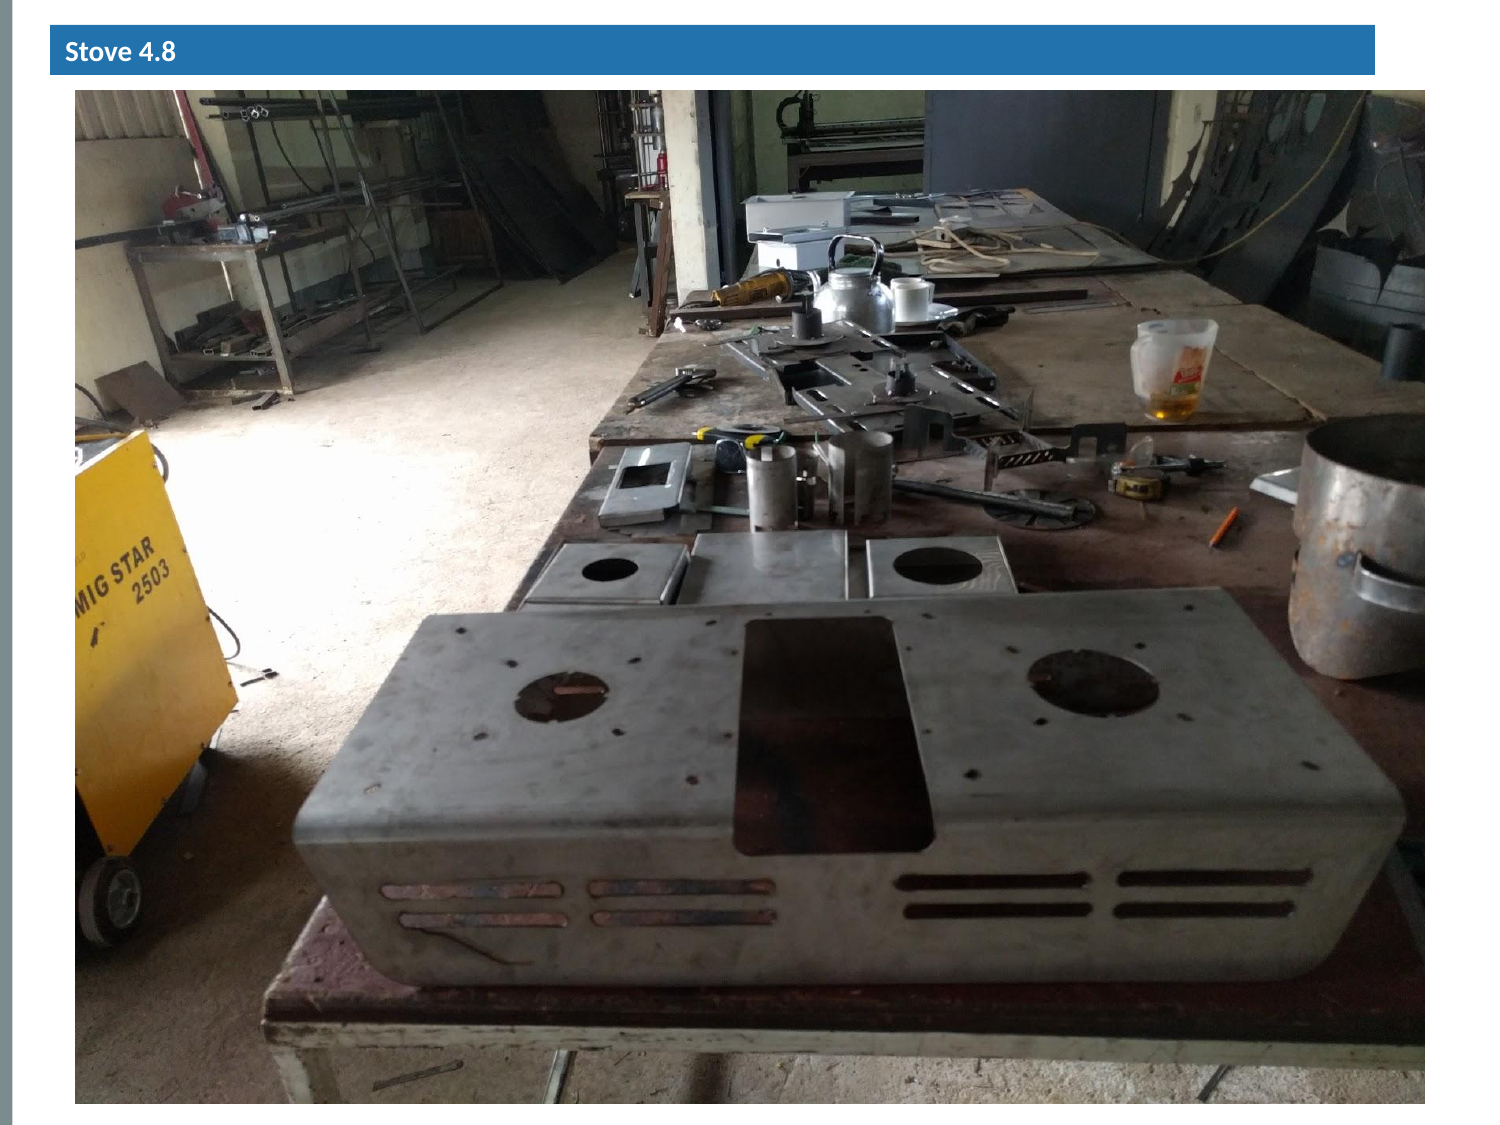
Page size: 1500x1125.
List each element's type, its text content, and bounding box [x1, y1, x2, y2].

picture [74, 90, 1426, 1104]
list Stove 4.8 [50, 24, 1375, 75]
